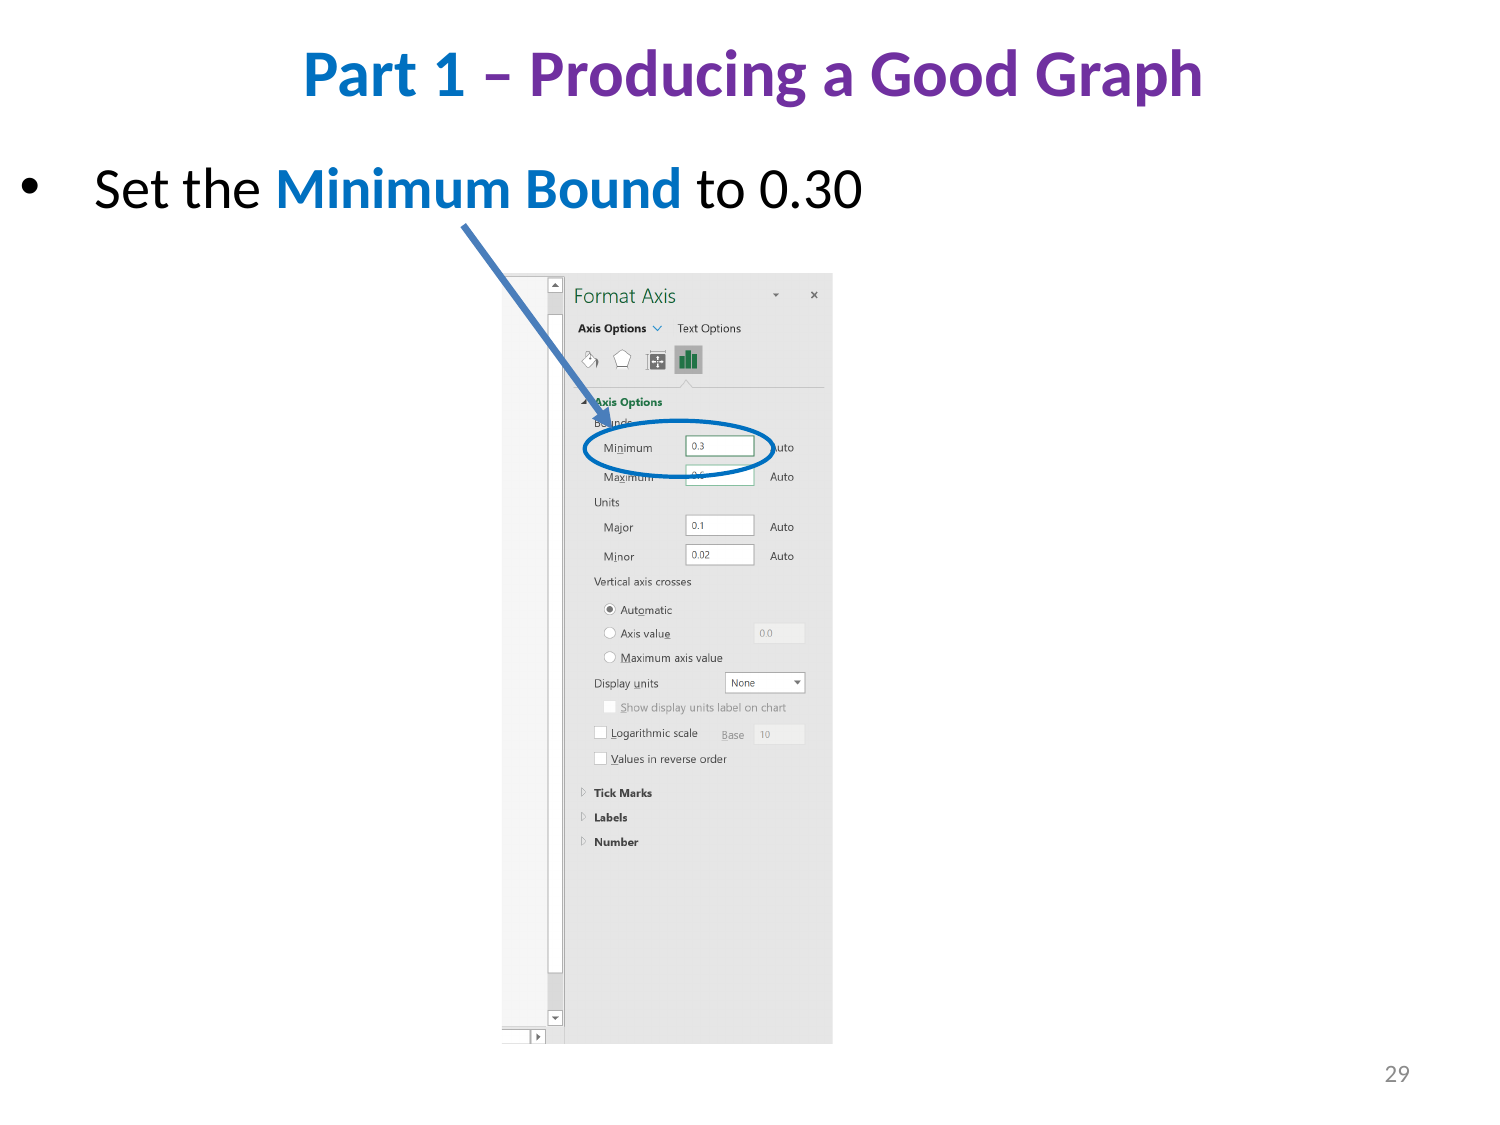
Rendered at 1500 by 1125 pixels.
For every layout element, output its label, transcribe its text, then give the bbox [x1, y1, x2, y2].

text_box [462, 224, 613, 430]
slide_number 29 [1074, 1042, 1425, 1103]
text_box Part 1 – Producing a Good Graph [79, 0, 1430, 141]
title Set the Minimum Bound to 0.30 [4, 126, 1500, 245]
picture [501, 272, 833, 1044]
